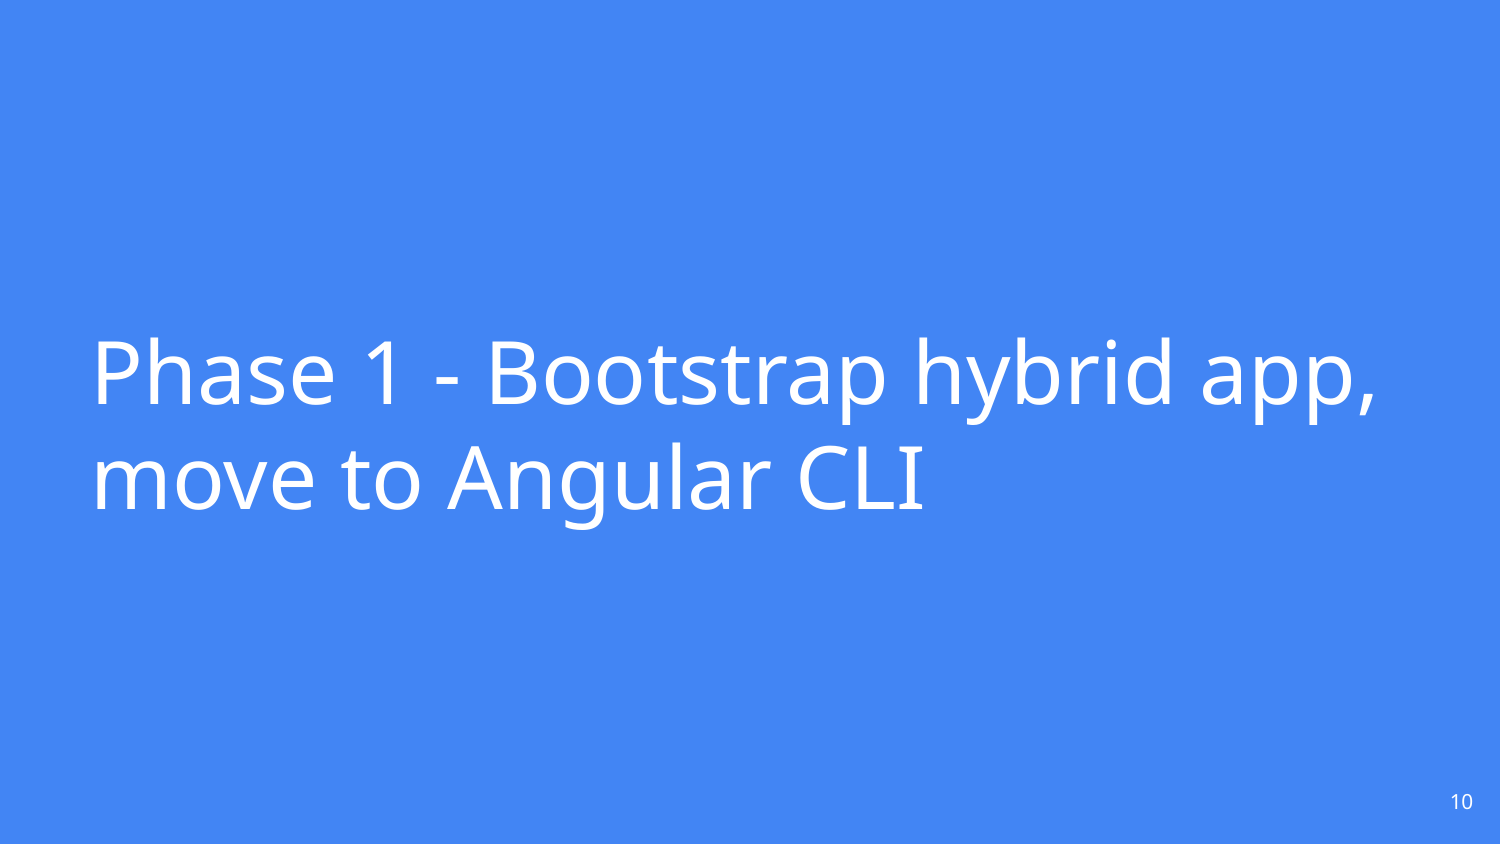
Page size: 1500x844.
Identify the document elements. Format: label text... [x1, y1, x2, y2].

title Phase 1 - Bootstrap hybrid app, move to Angular CLI [75, 338, 1425, 505]
slide_number ‹#› [1398, 770, 1489, 835]
